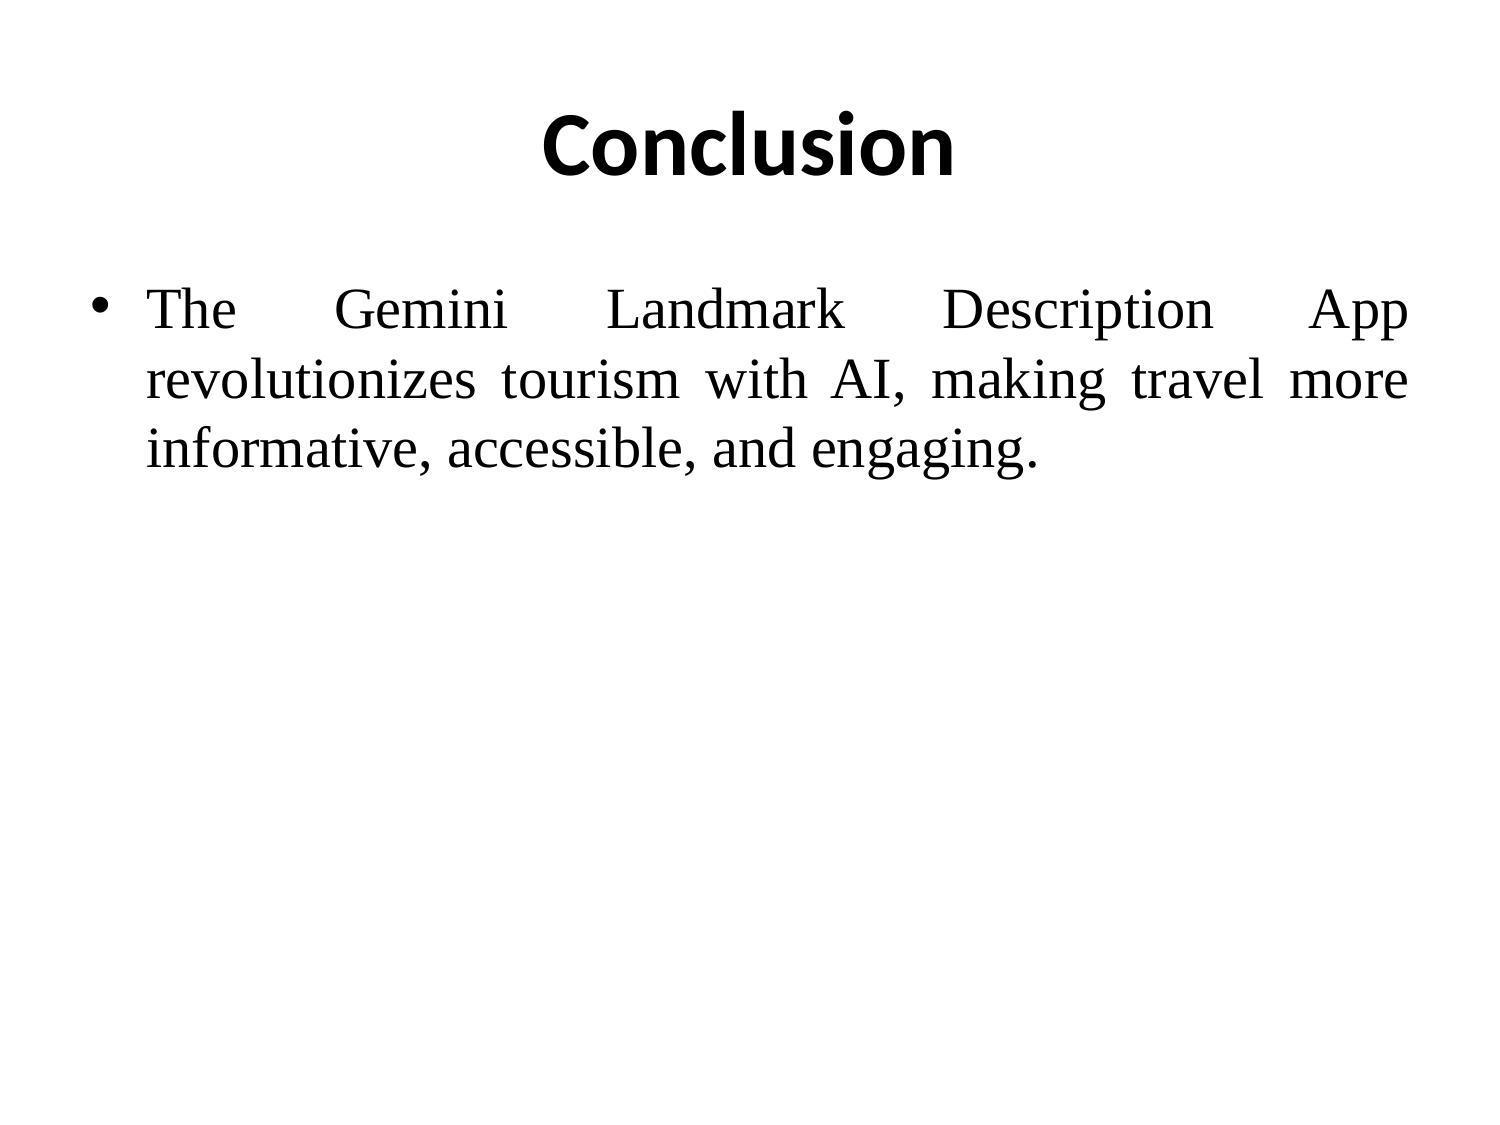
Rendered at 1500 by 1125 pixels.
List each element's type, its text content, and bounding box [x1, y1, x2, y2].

list The Gemini Landmark Description App revolutionizes tourism with AI, making travel more informative, accessible, and engaging. [75, 262, 1425, 1005]
title Conclusion [75, 45, 1425, 233]
